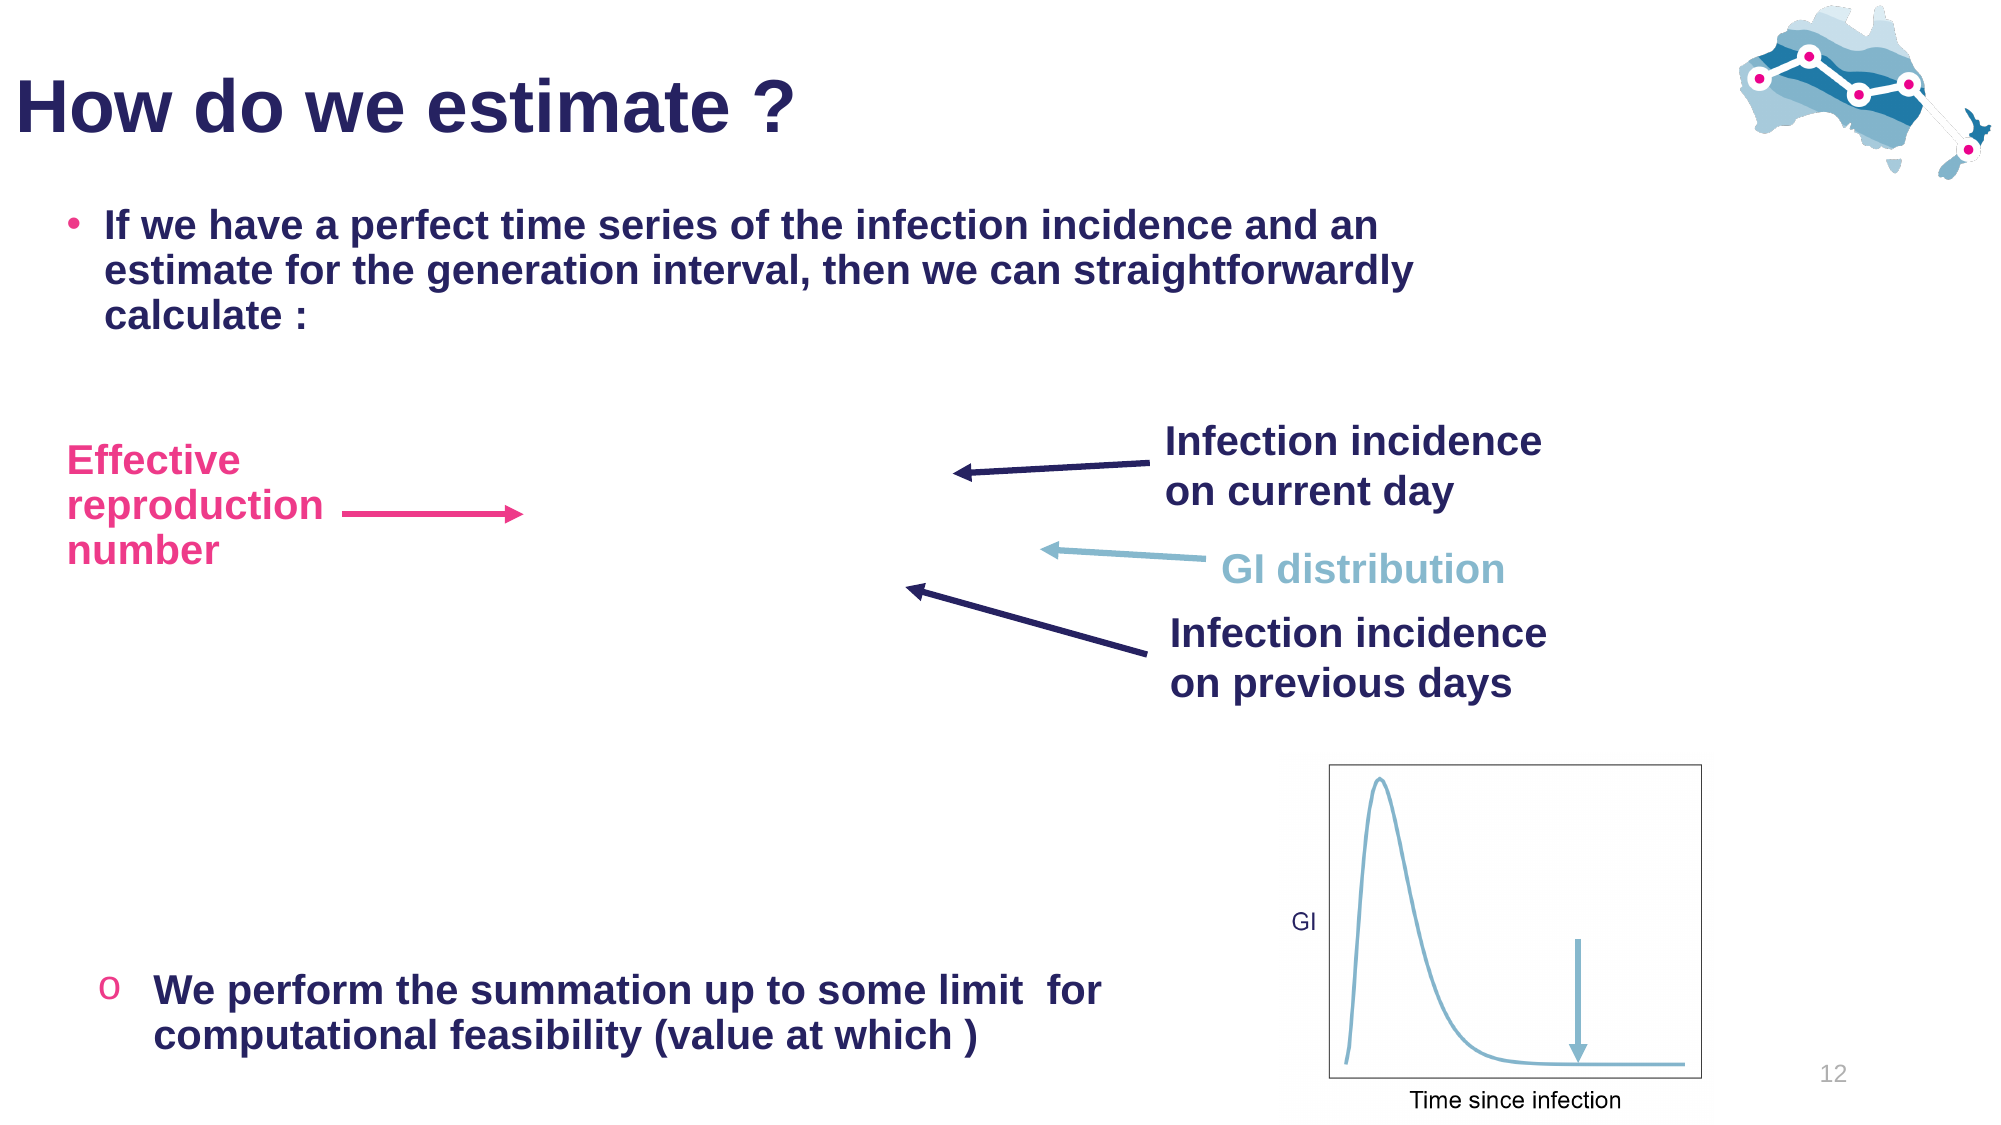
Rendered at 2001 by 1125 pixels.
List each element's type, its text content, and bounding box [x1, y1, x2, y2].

text_box Infection incidence on current day [1149, 406, 1597, 542]
picture [1279, 752, 1714, 1125]
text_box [952, 462, 1150, 474]
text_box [905, 586, 1148, 655]
text_box Infection incidence on previous days [1154, 598, 1582, 734]
text_box GI distribution [1206, 542, 1597, 584]
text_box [1039, 549, 1206, 559]
slide_number 12 [1714, 1042, 1863, 1103]
text_box Effective reproduction number [51, 431, 342, 584]
picture [1724, 0, 2000, 185]
